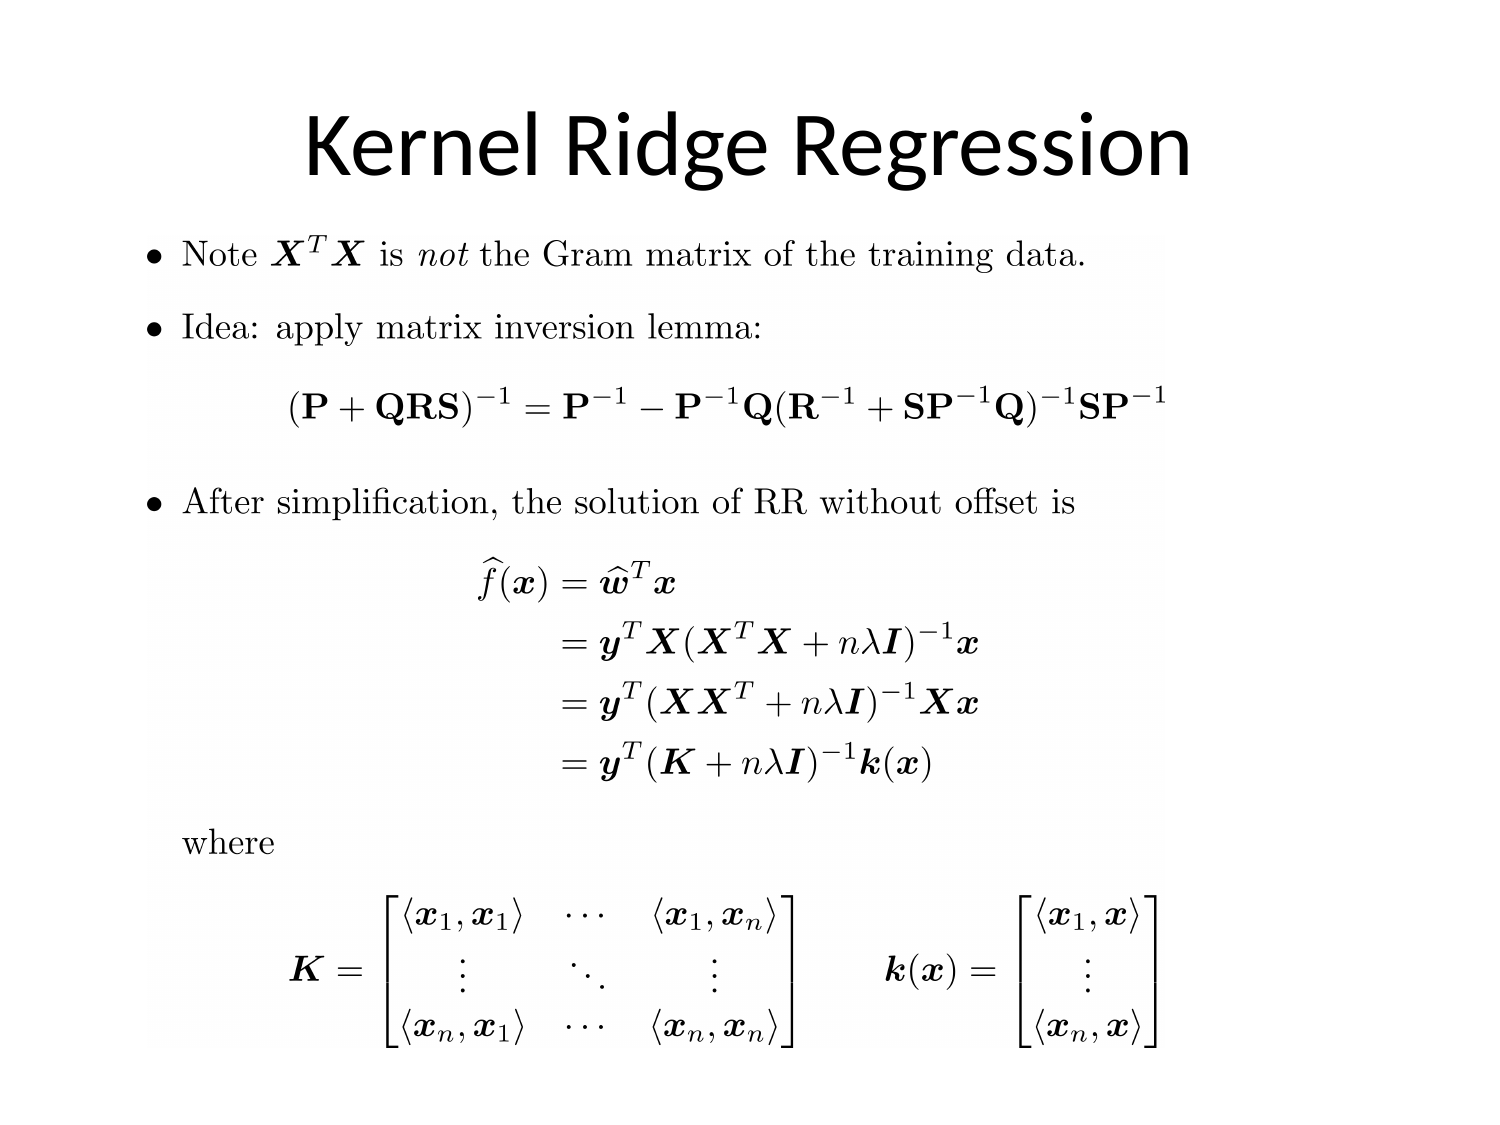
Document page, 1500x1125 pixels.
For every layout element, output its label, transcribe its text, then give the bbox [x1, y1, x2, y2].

picture [147, 235, 1166, 1048]
title Kernel Ridge Regression [75, 45, 1425, 233]
